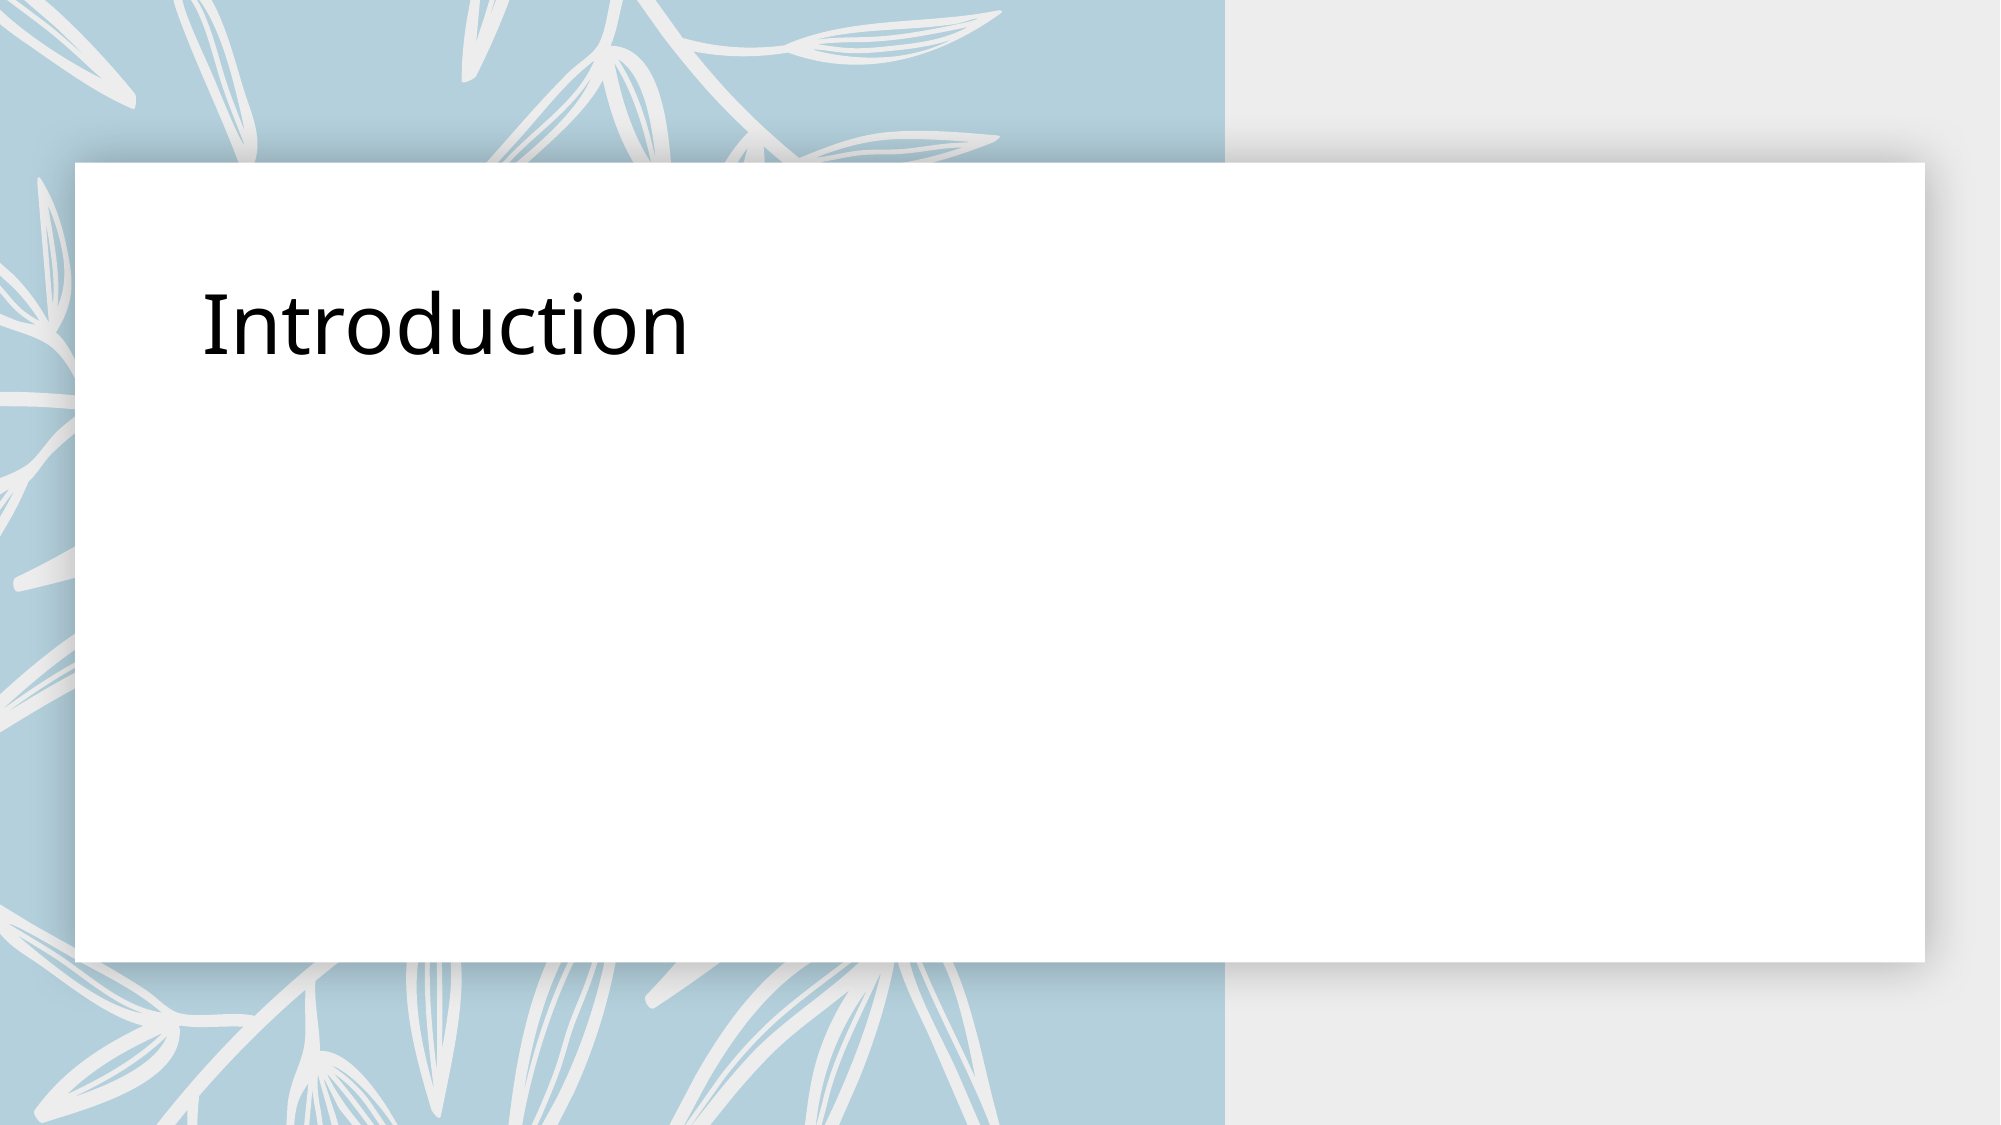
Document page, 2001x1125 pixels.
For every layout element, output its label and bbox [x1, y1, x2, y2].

text_box [1225, 161, 1926, 964]
text_box [1225, 0, 2000, 1125]
text_box [0, 0, 1225, 1125]
